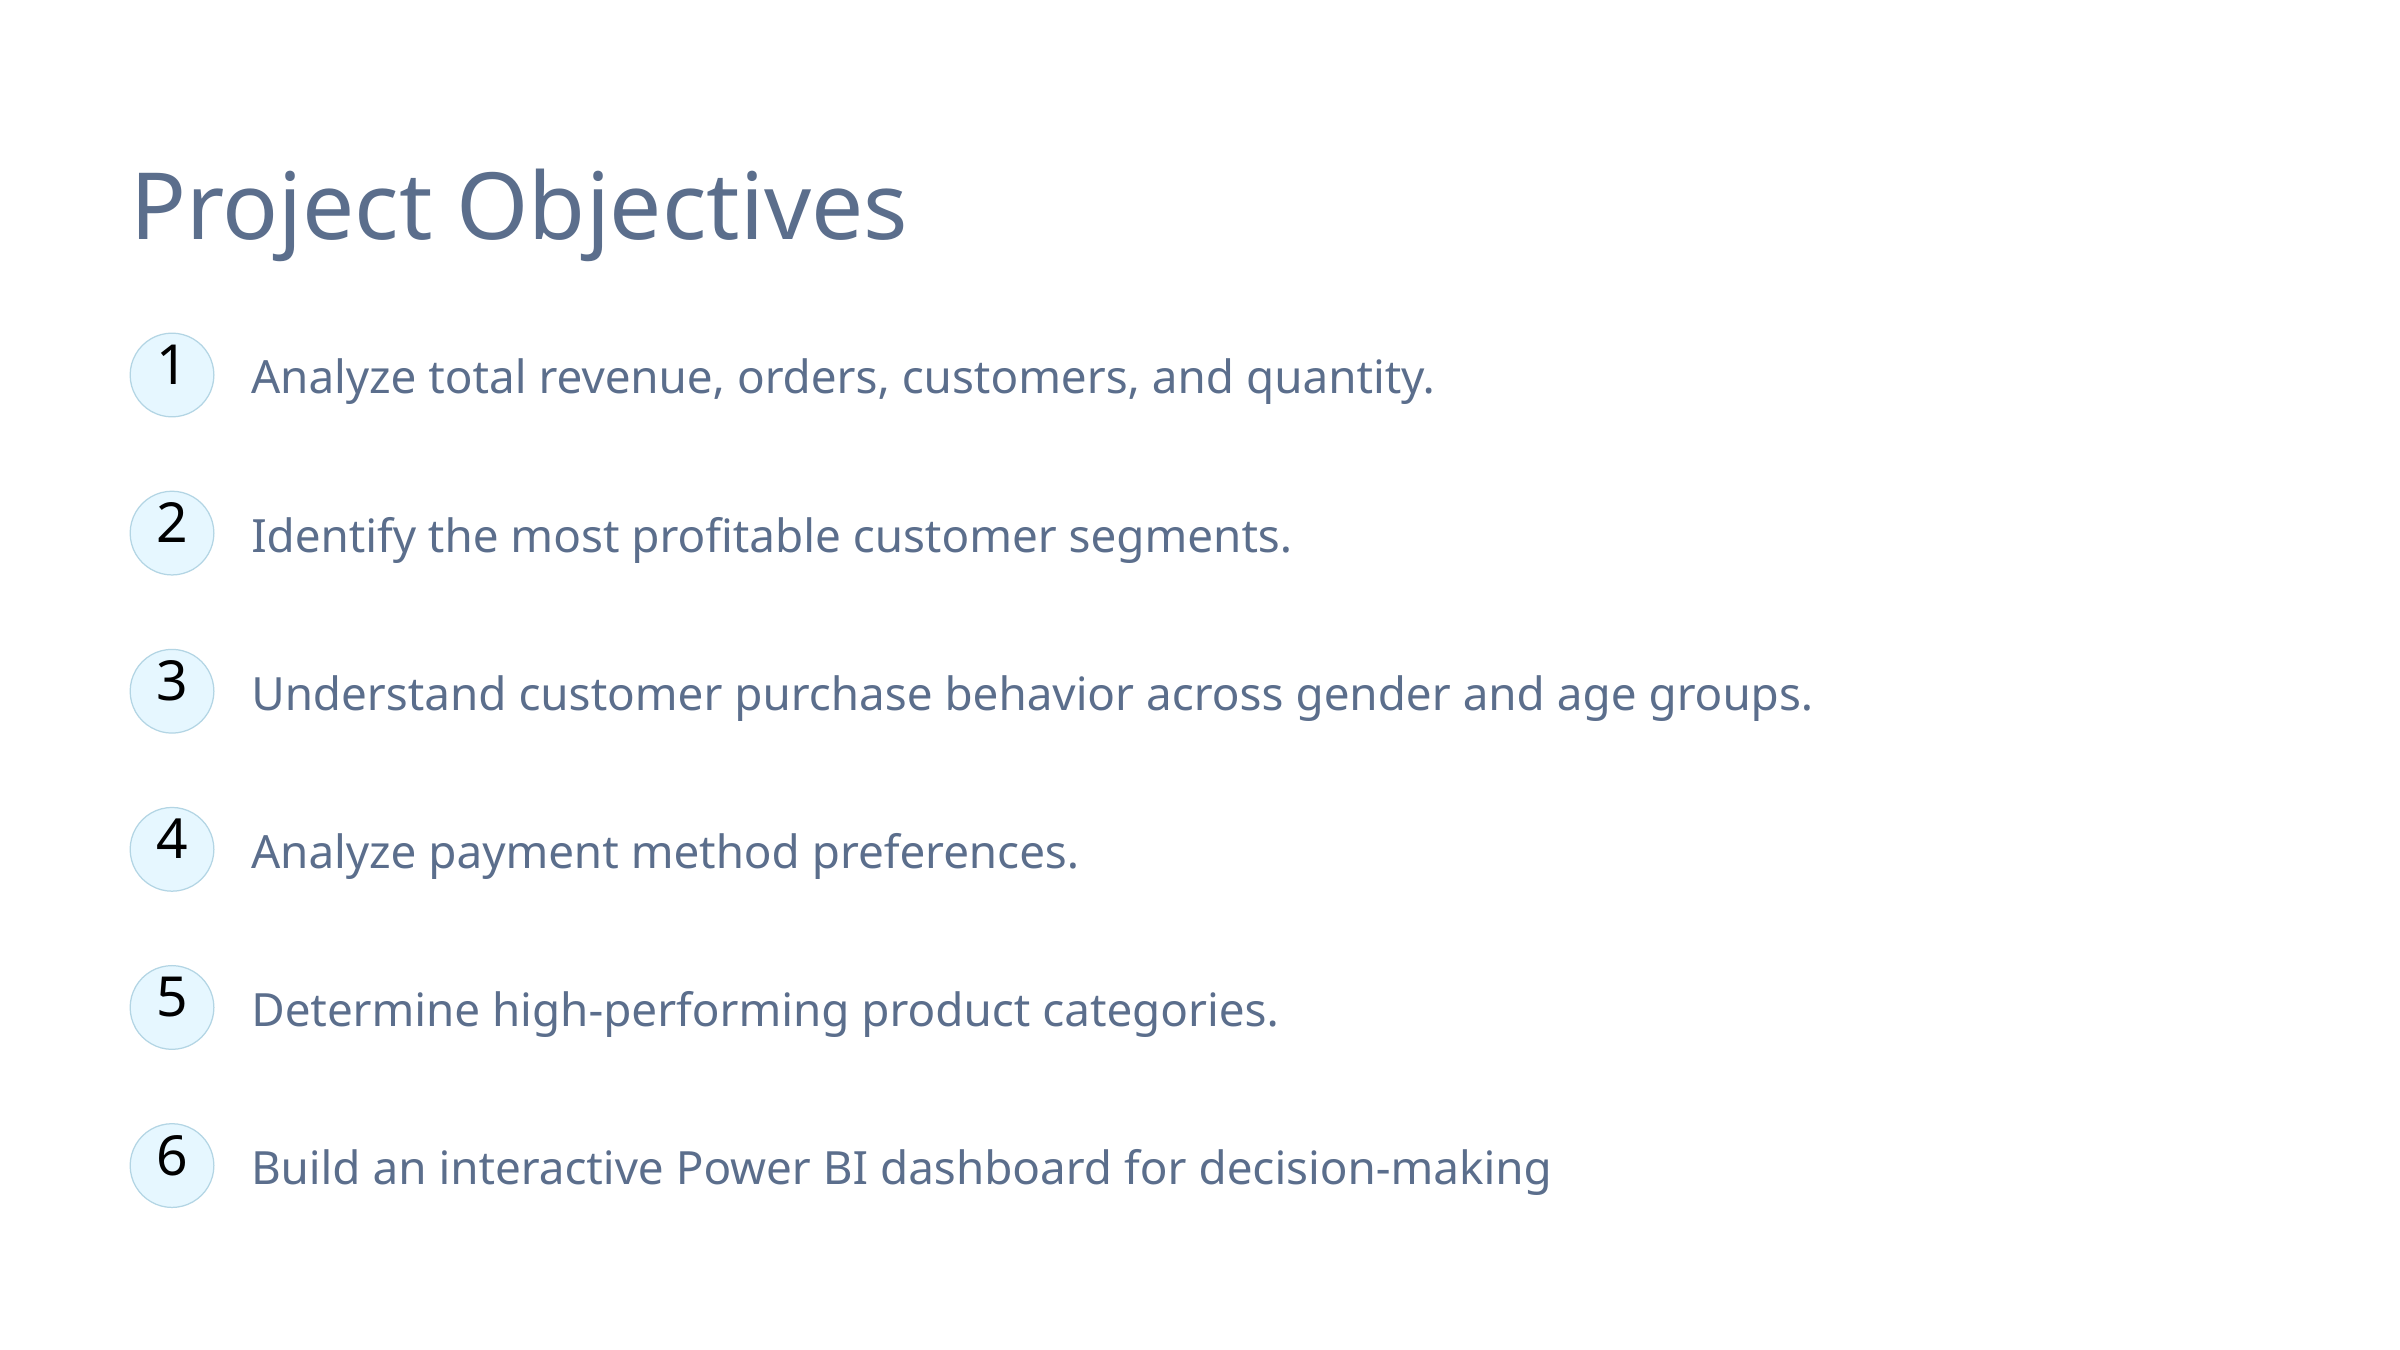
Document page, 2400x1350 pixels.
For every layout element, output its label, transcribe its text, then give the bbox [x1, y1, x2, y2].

text_box [130, 1134, 144, 1197]
text_box 2 [144, 498, 200, 568]
text_box 5 [144, 972, 200, 1043]
text_box [200, 818, 214, 881]
text_box [149, 491, 195, 498]
text_box Identify the most profitable customer segments. [251, 503, 1383, 563]
text_box Analyze total revenue, orders, customers, and quantity. [251, 345, 1528, 404]
text_box [130, 502, 144, 565]
text_box [149, 807, 195, 814]
text_box [149, 965, 195, 972]
text_box Project Objectives [130, 142, 1061, 259]
text_box [200, 976, 214, 1039]
text_box [130, 818, 144, 881]
text_box [130, 344, 144, 406]
text_box Determine high-performing product categories. [251, 978, 1365, 1037]
text_box [149, 649, 195, 656]
text_box [150, 885, 194, 892]
text_box [149, 410, 195, 417]
text_box [200, 660, 214, 723]
text_box [149, 568, 196, 575]
text_box Build an interactive Power BI dashboard for decision-making [251, 1136, 1668, 1195]
text_box [200, 343, 214, 407]
text_box [150, 1123, 195, 1130]
text_box 3 [144, 656, 200, 727]
text_box [200, 502, 214, 565]
text_box Analyze payment method preferences. [251, 820, 1156, 879]
text_box [150, 727, 194, 734]
text_box Understand customer purchase behavior across gender and age groups. [251, 662, 1930, 721]
text_box 1 [144, 340, 200, 410]
text_box [149, 1201, 195, 1208]
text_box [150, 1043, 195, 1050]
text_box [130, 660, 144, 723]
text_box 6 [144, 1130, 200, 1201]
text_box [200, 1134, 214, 1197]
text_box 4 [144, 814, 200, 885]
text_box [149, 333, 195, 340]
text_box [130, 976, 144, 1039]
